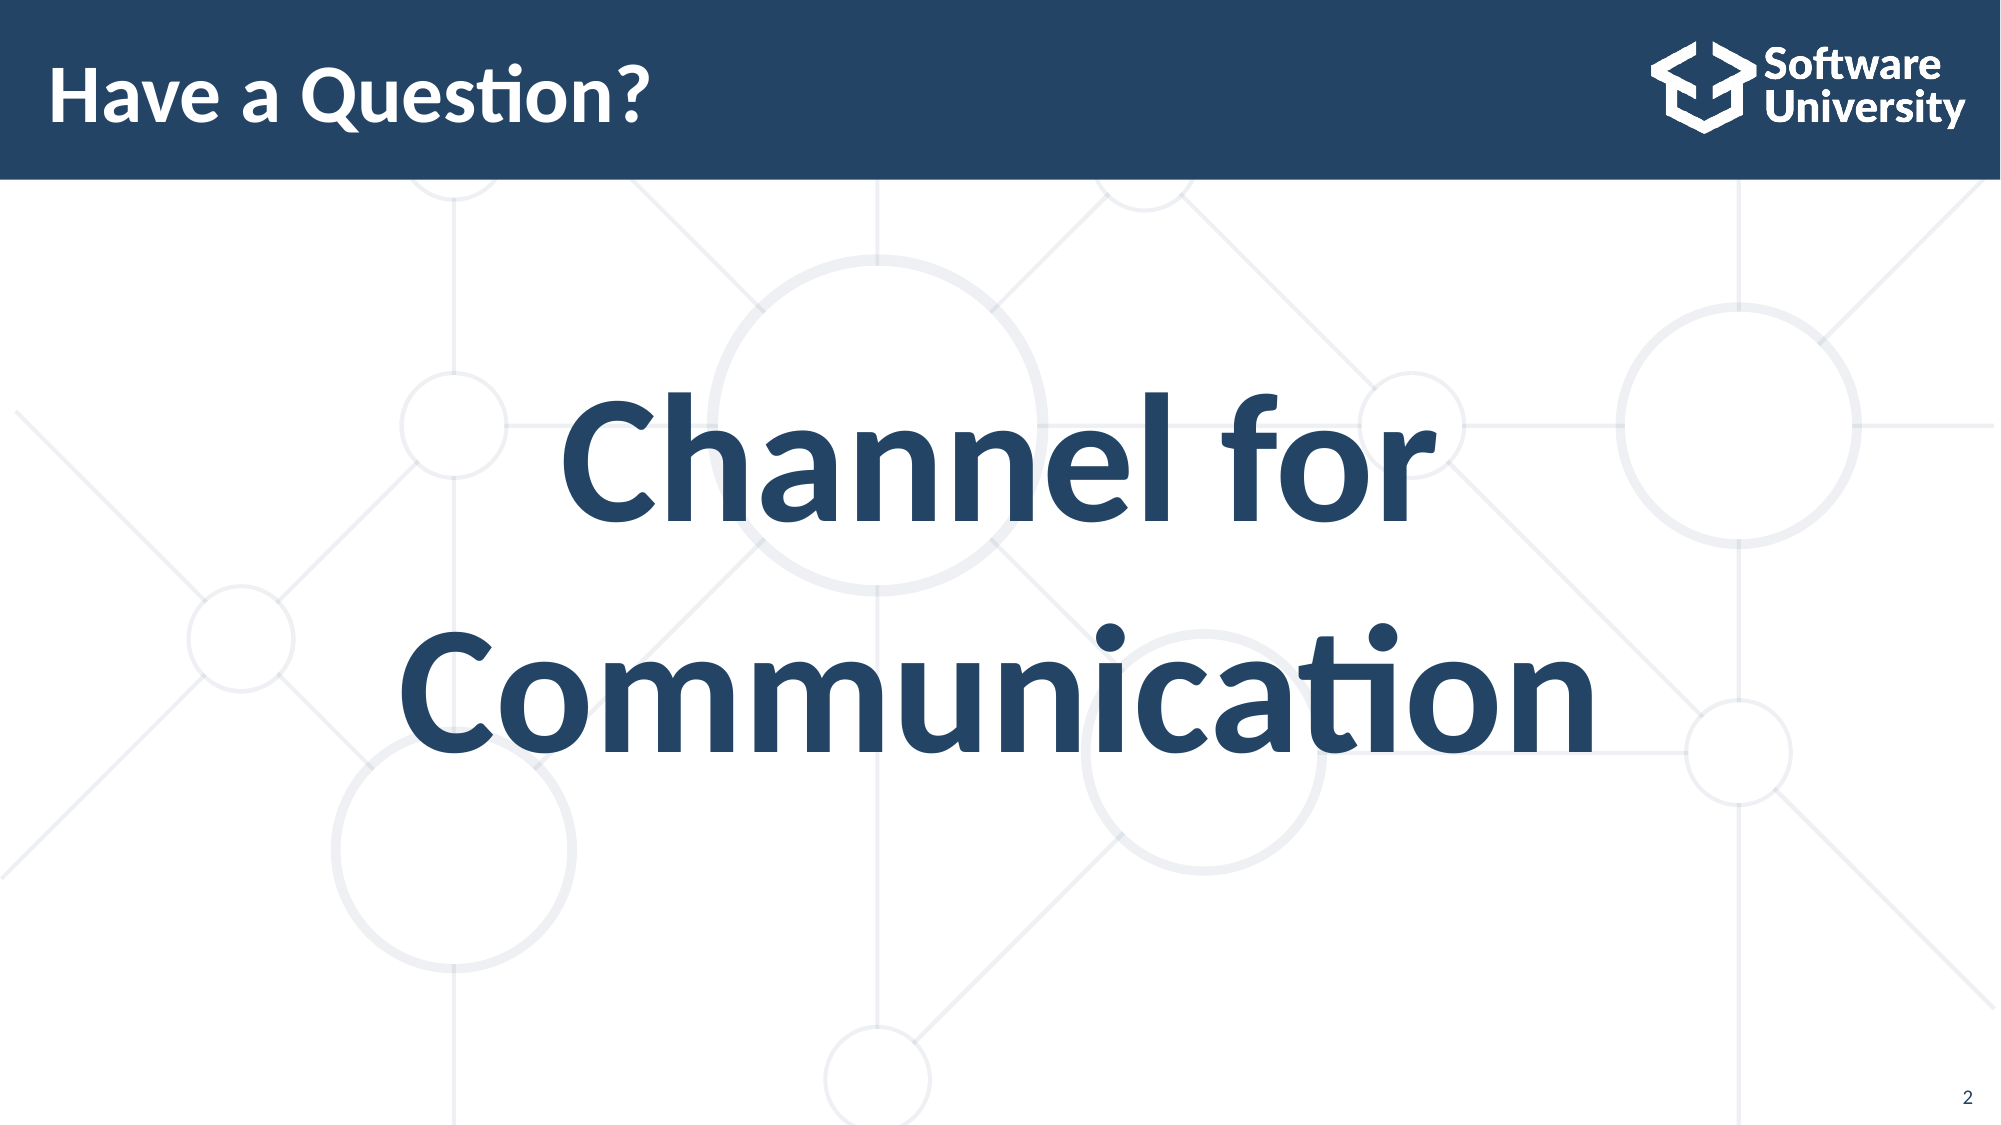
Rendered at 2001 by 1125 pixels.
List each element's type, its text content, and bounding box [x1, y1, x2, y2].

picture [1651, 41, 1966, 134]
slide_number 2 [1927, 1067, 1989, 1117]
title Have a Question? [31, 16, 1625, 162]
list Channel for Communication [31, 196, 1970, 1104]
